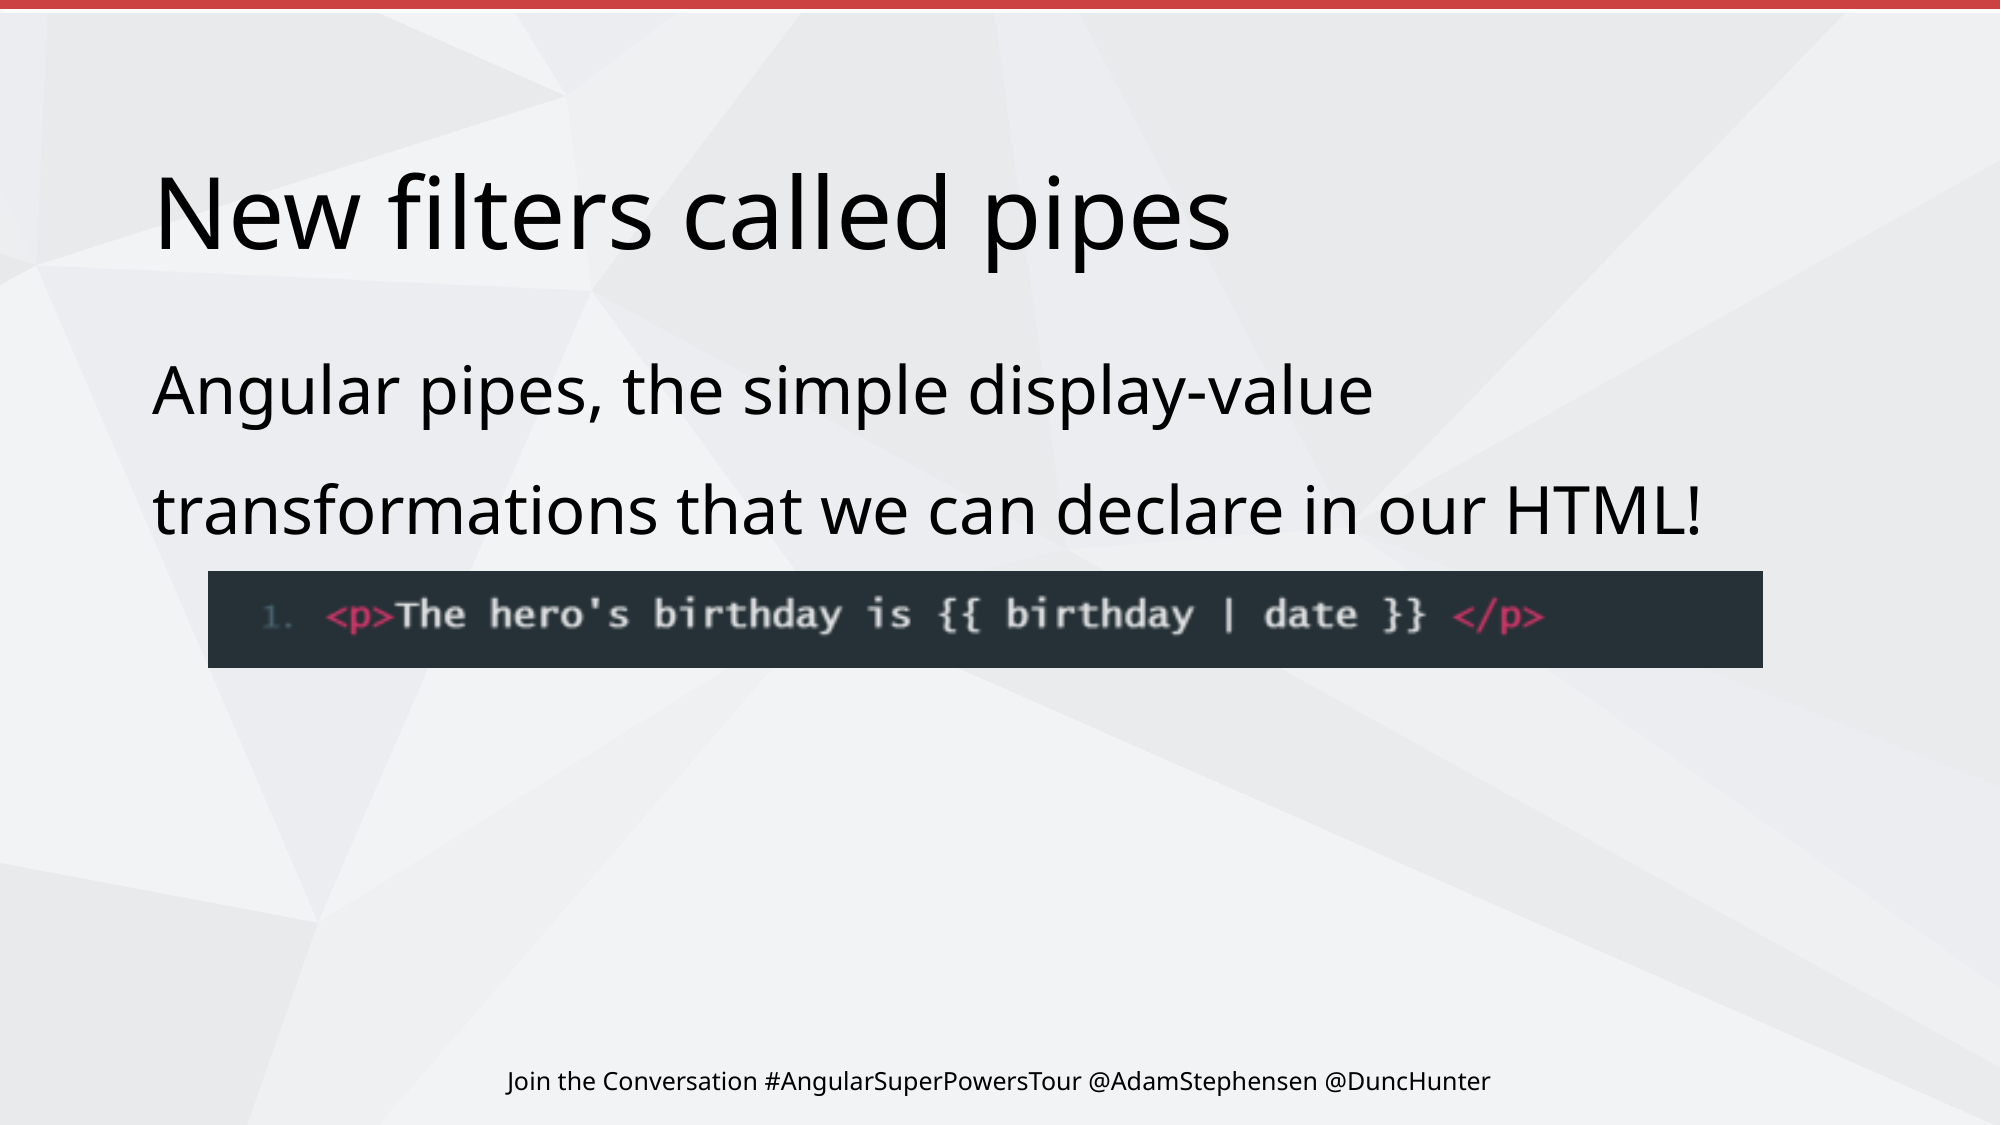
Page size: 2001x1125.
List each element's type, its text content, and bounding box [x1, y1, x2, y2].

list Angular pipes, the simple display-value transformations that we can declare in our HTML! [123, 299, 1863, 1021]
title New filters called pipes [123, 60, 1877, 278]
picture [208, 571, 1763, 668]
footer Join the Conversation #AngularSuperPowersTour @AdamStephensen @DuncHunter [123, 1042, 1877, 1103]
